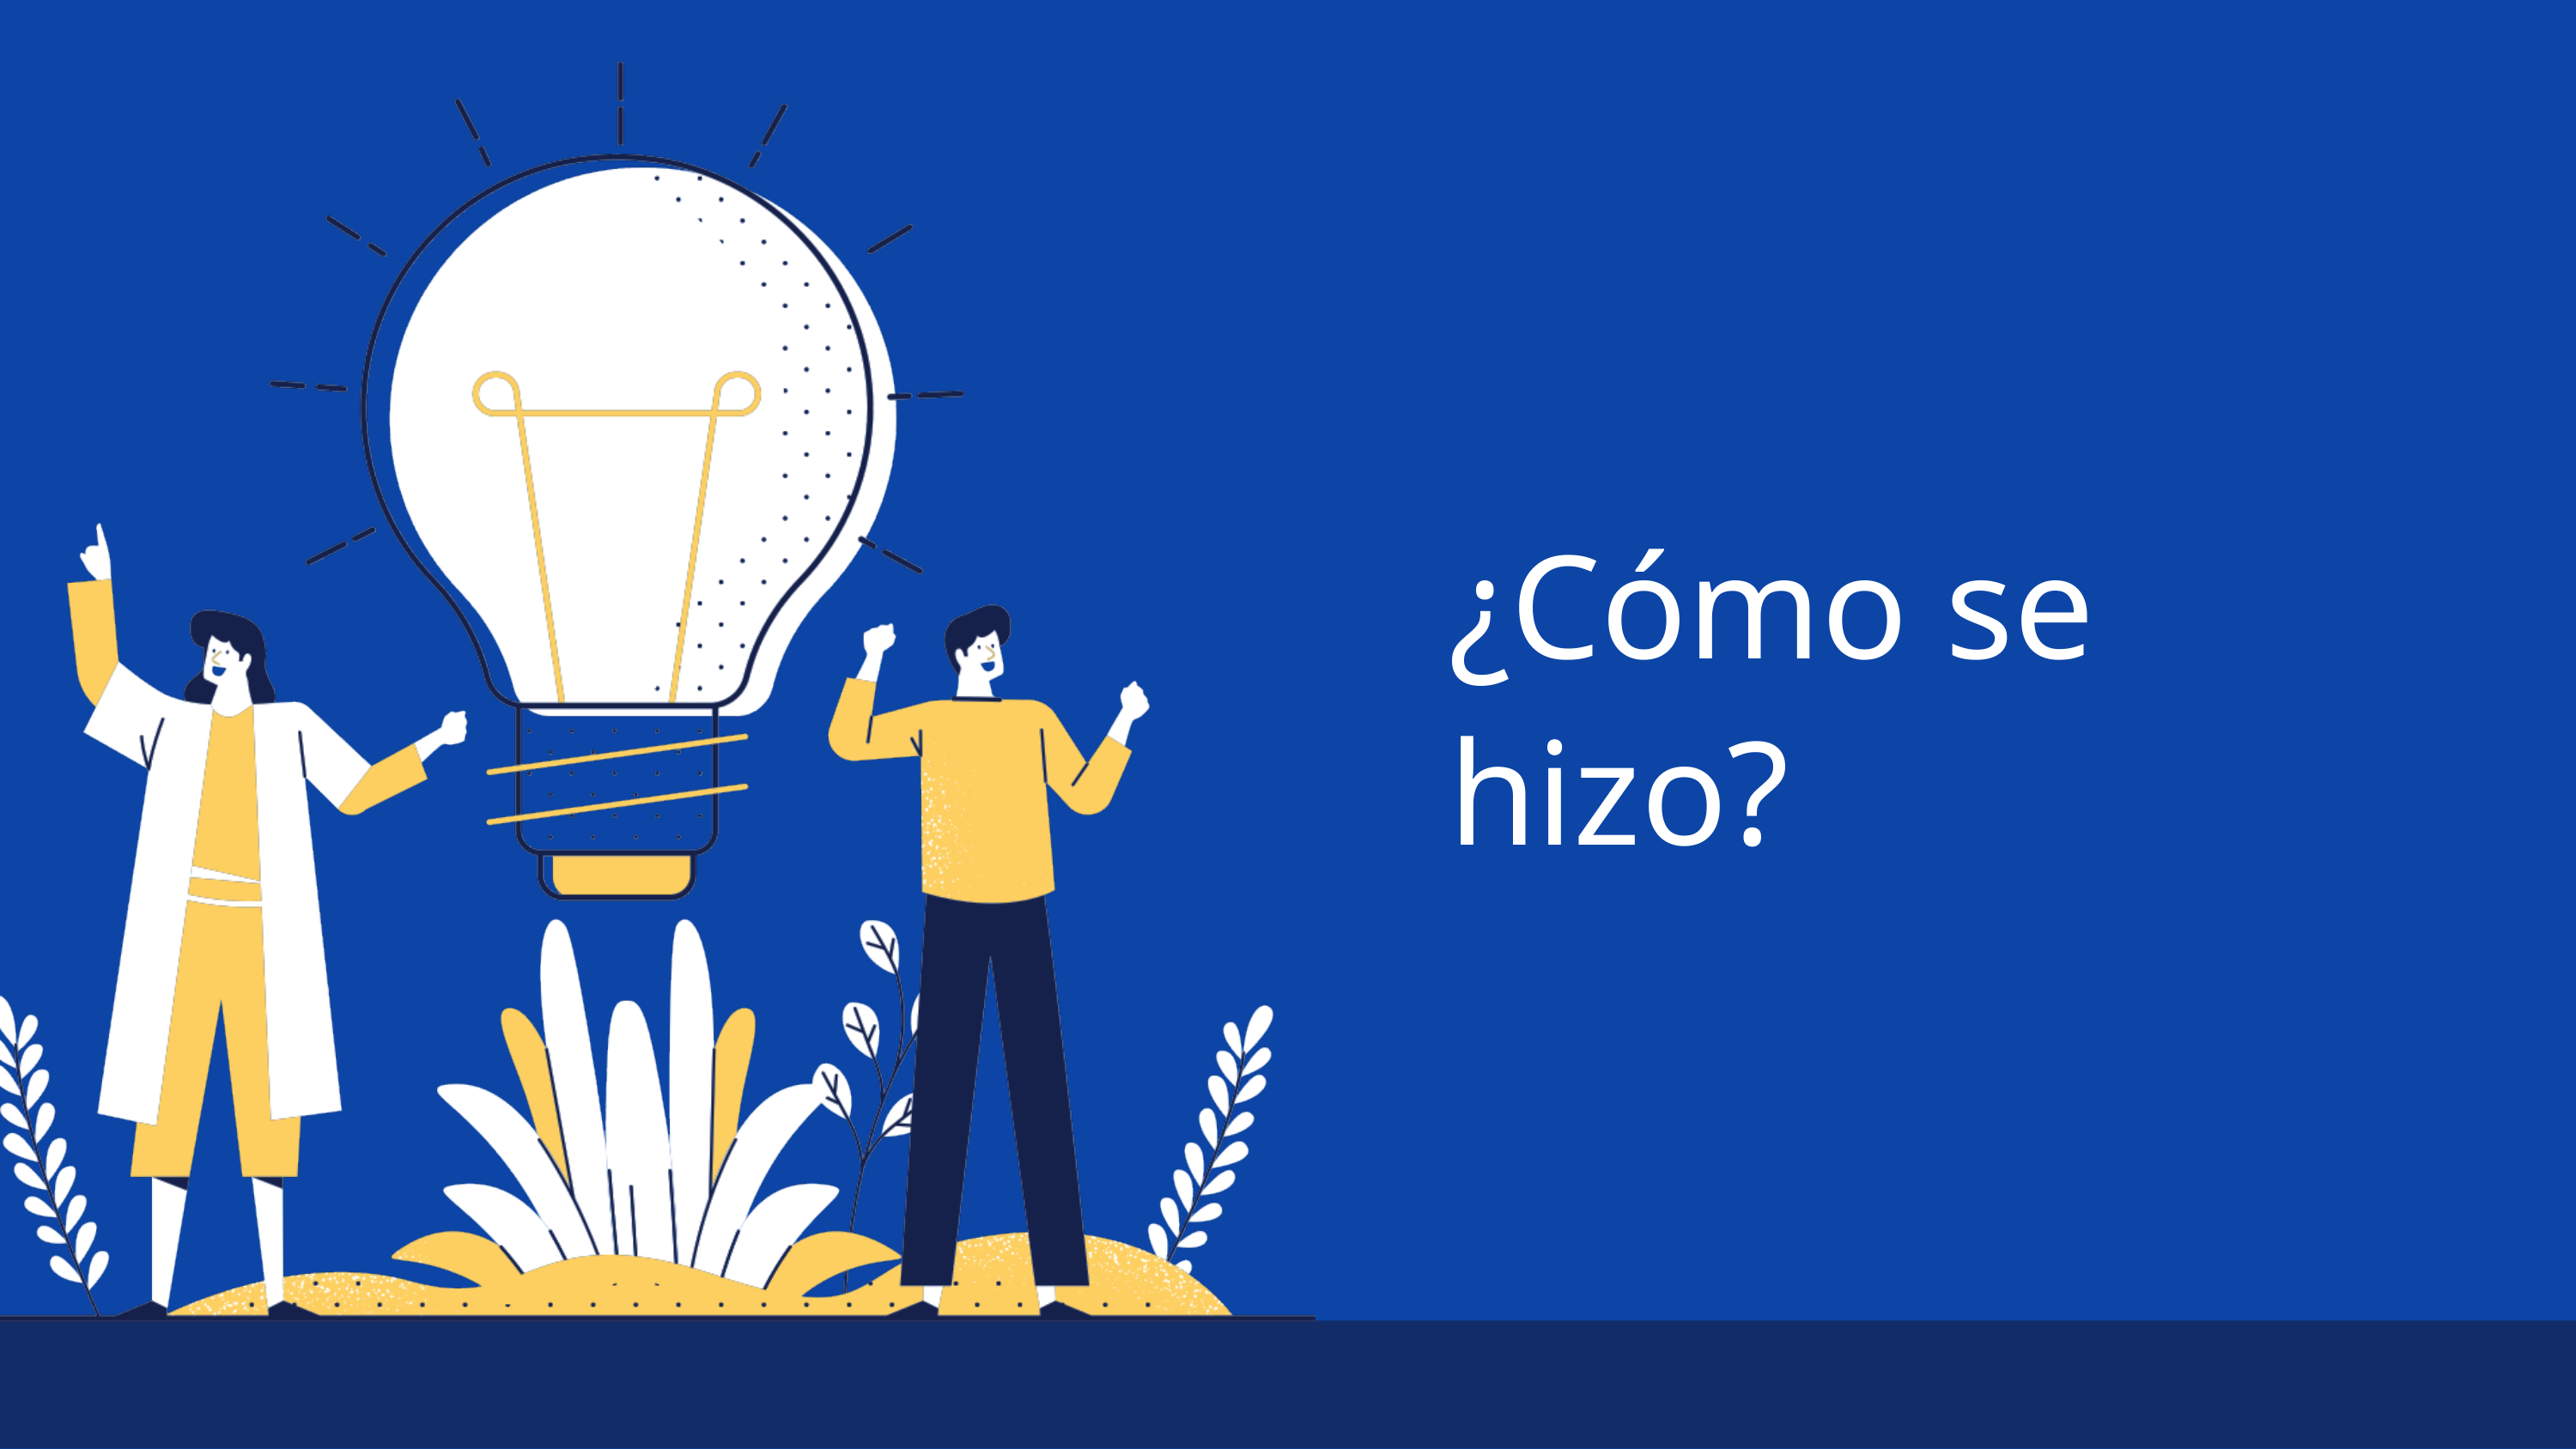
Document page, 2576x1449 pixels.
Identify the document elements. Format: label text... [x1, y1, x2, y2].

text_box ¿Cómo se hizo? [1449, 501, 2432, 874]
text_box [0, 1320, 2576, 1449]
picture [0, 62, 1315, 1323]
